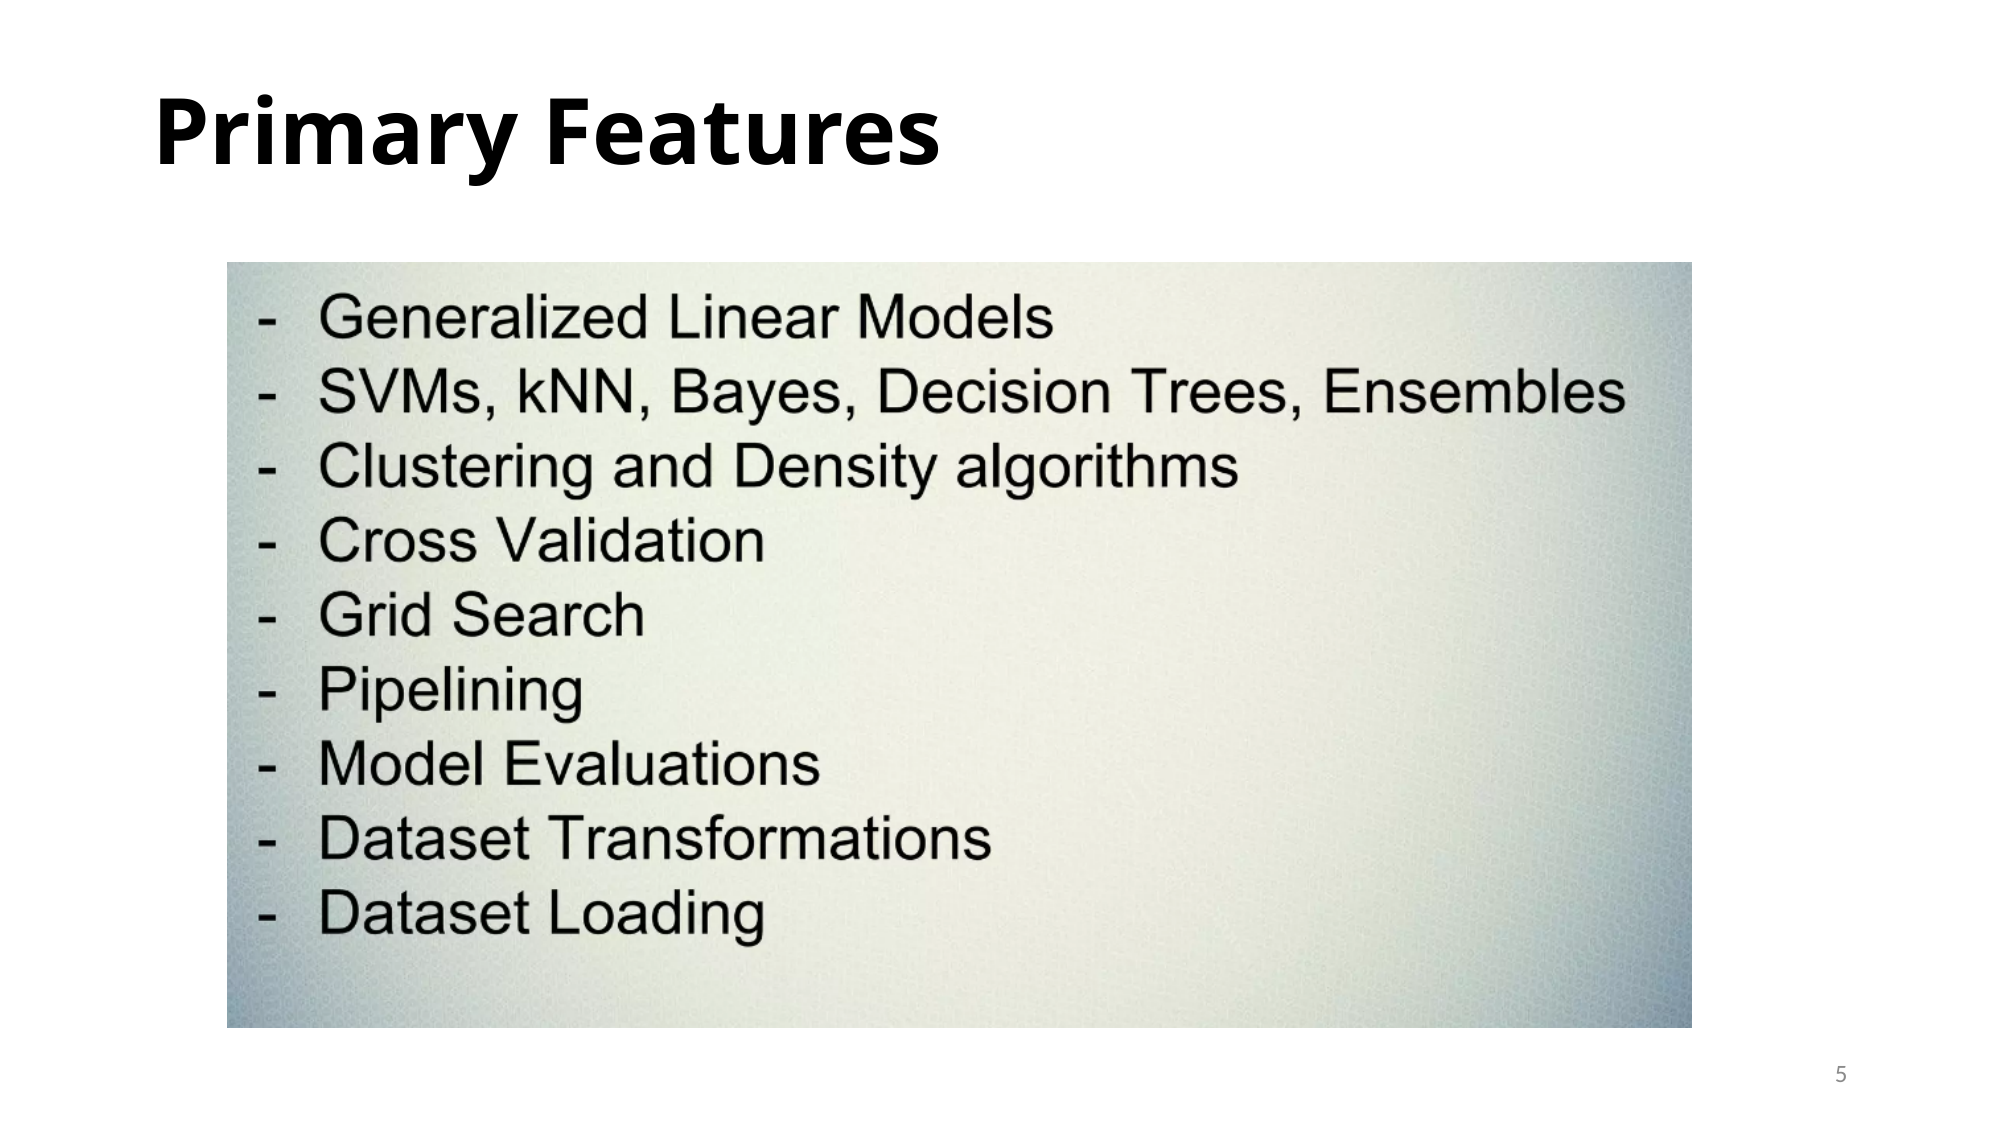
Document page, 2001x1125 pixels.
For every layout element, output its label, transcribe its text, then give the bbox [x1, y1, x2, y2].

picture [227, 262, 1692, 1028]
title Primary Features [137, 59, 1863, 210]
slide_number 5 [1412, 1042, 1863, 1103]
